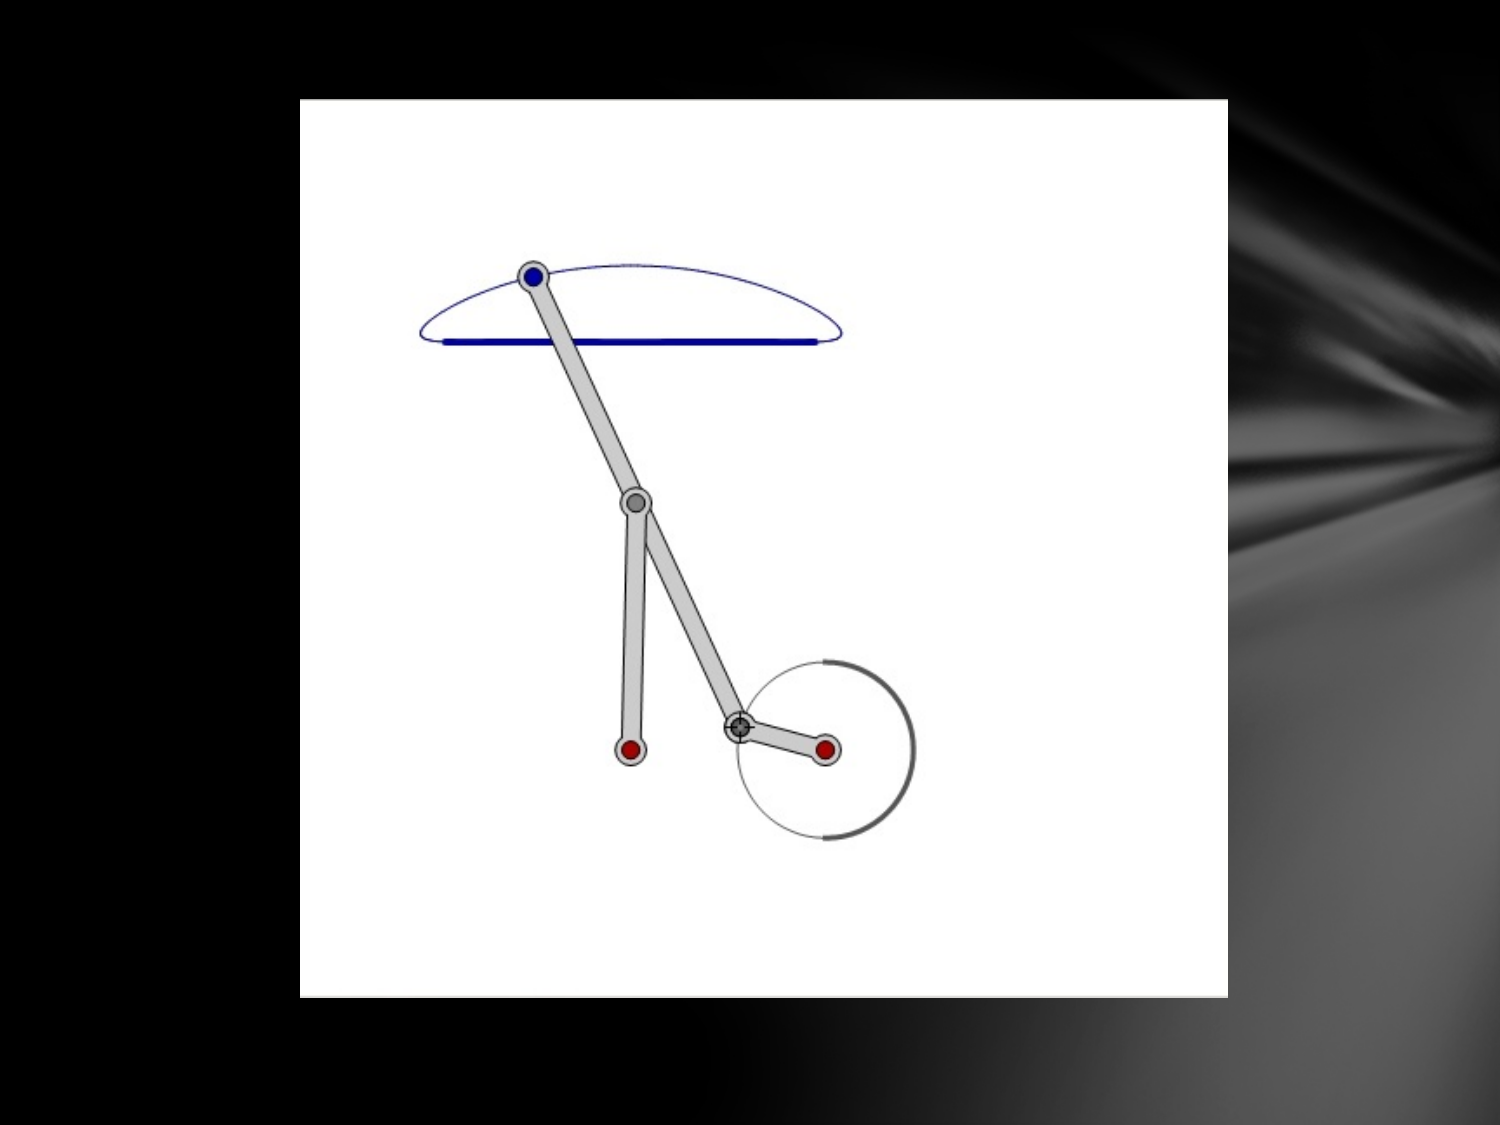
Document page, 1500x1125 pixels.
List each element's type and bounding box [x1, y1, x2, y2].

list [299, 99, 1228, 999]
